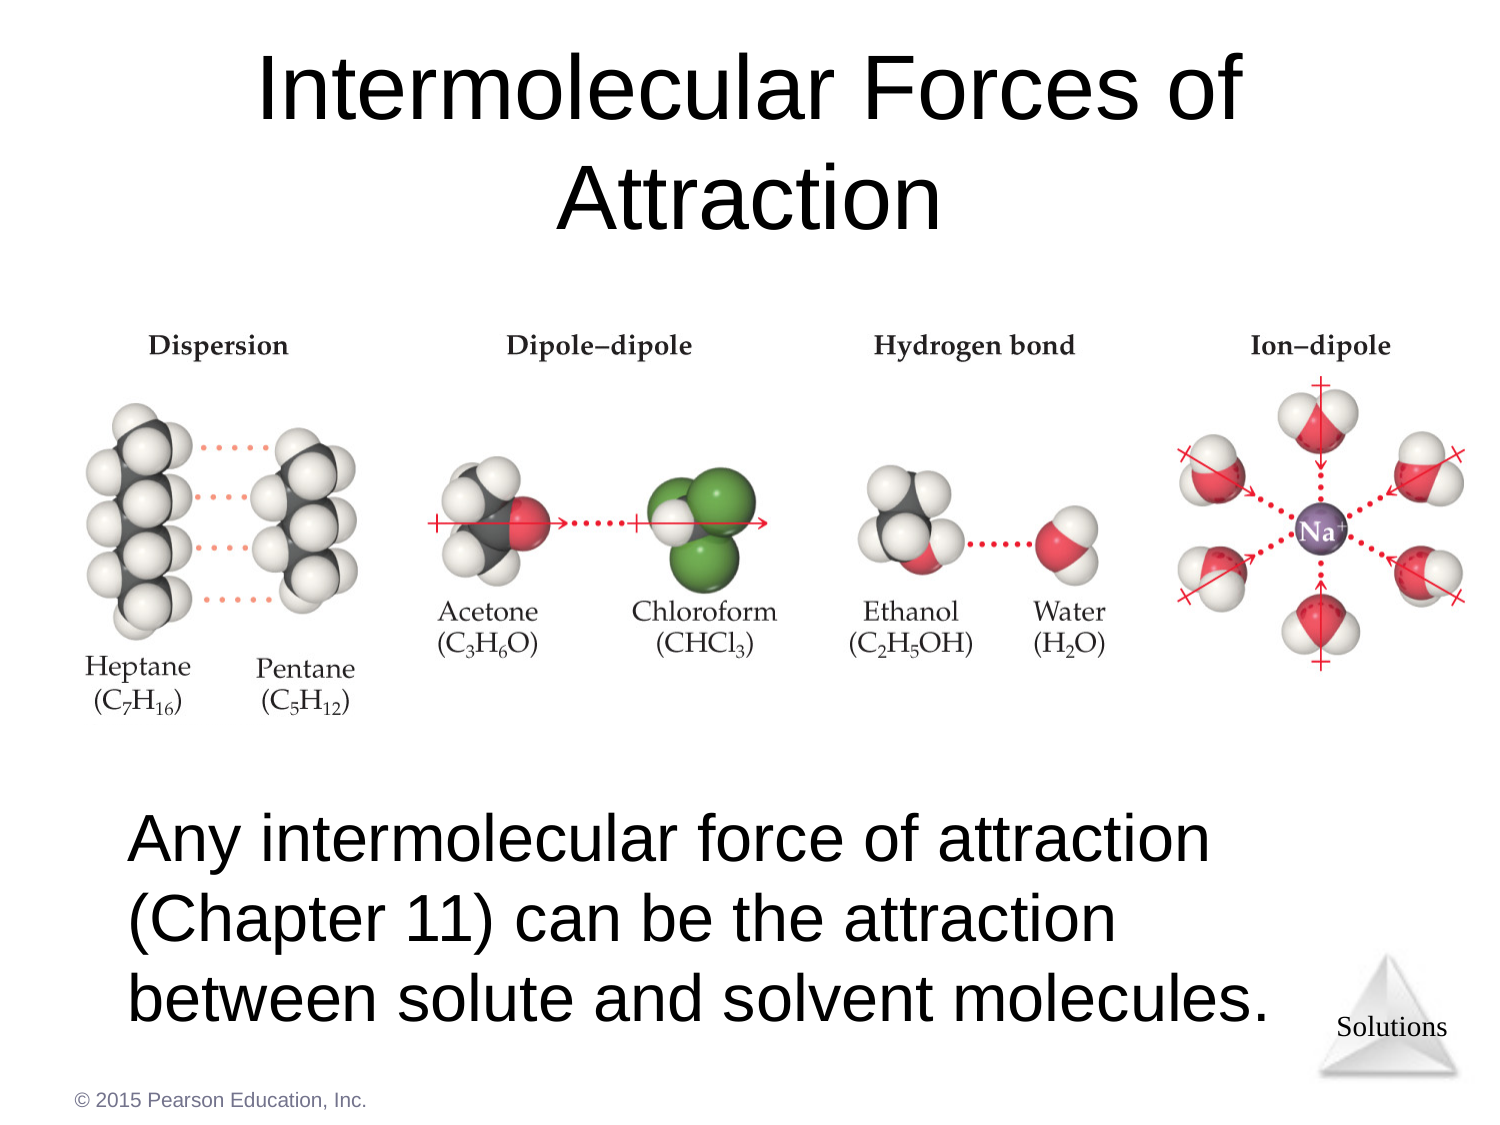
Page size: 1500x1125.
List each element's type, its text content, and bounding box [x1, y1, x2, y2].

list Any intermolecular force of attraction (Chapter 11) can be the attraction between solute and solvent molecules. [112, 787, 1388, 1050]
picture [1275, 899, 1500, 1125]
title Intermolecular Forces of Attraction [112, 24, 1388, 250]
picture [74, 324, 1476, 726]
